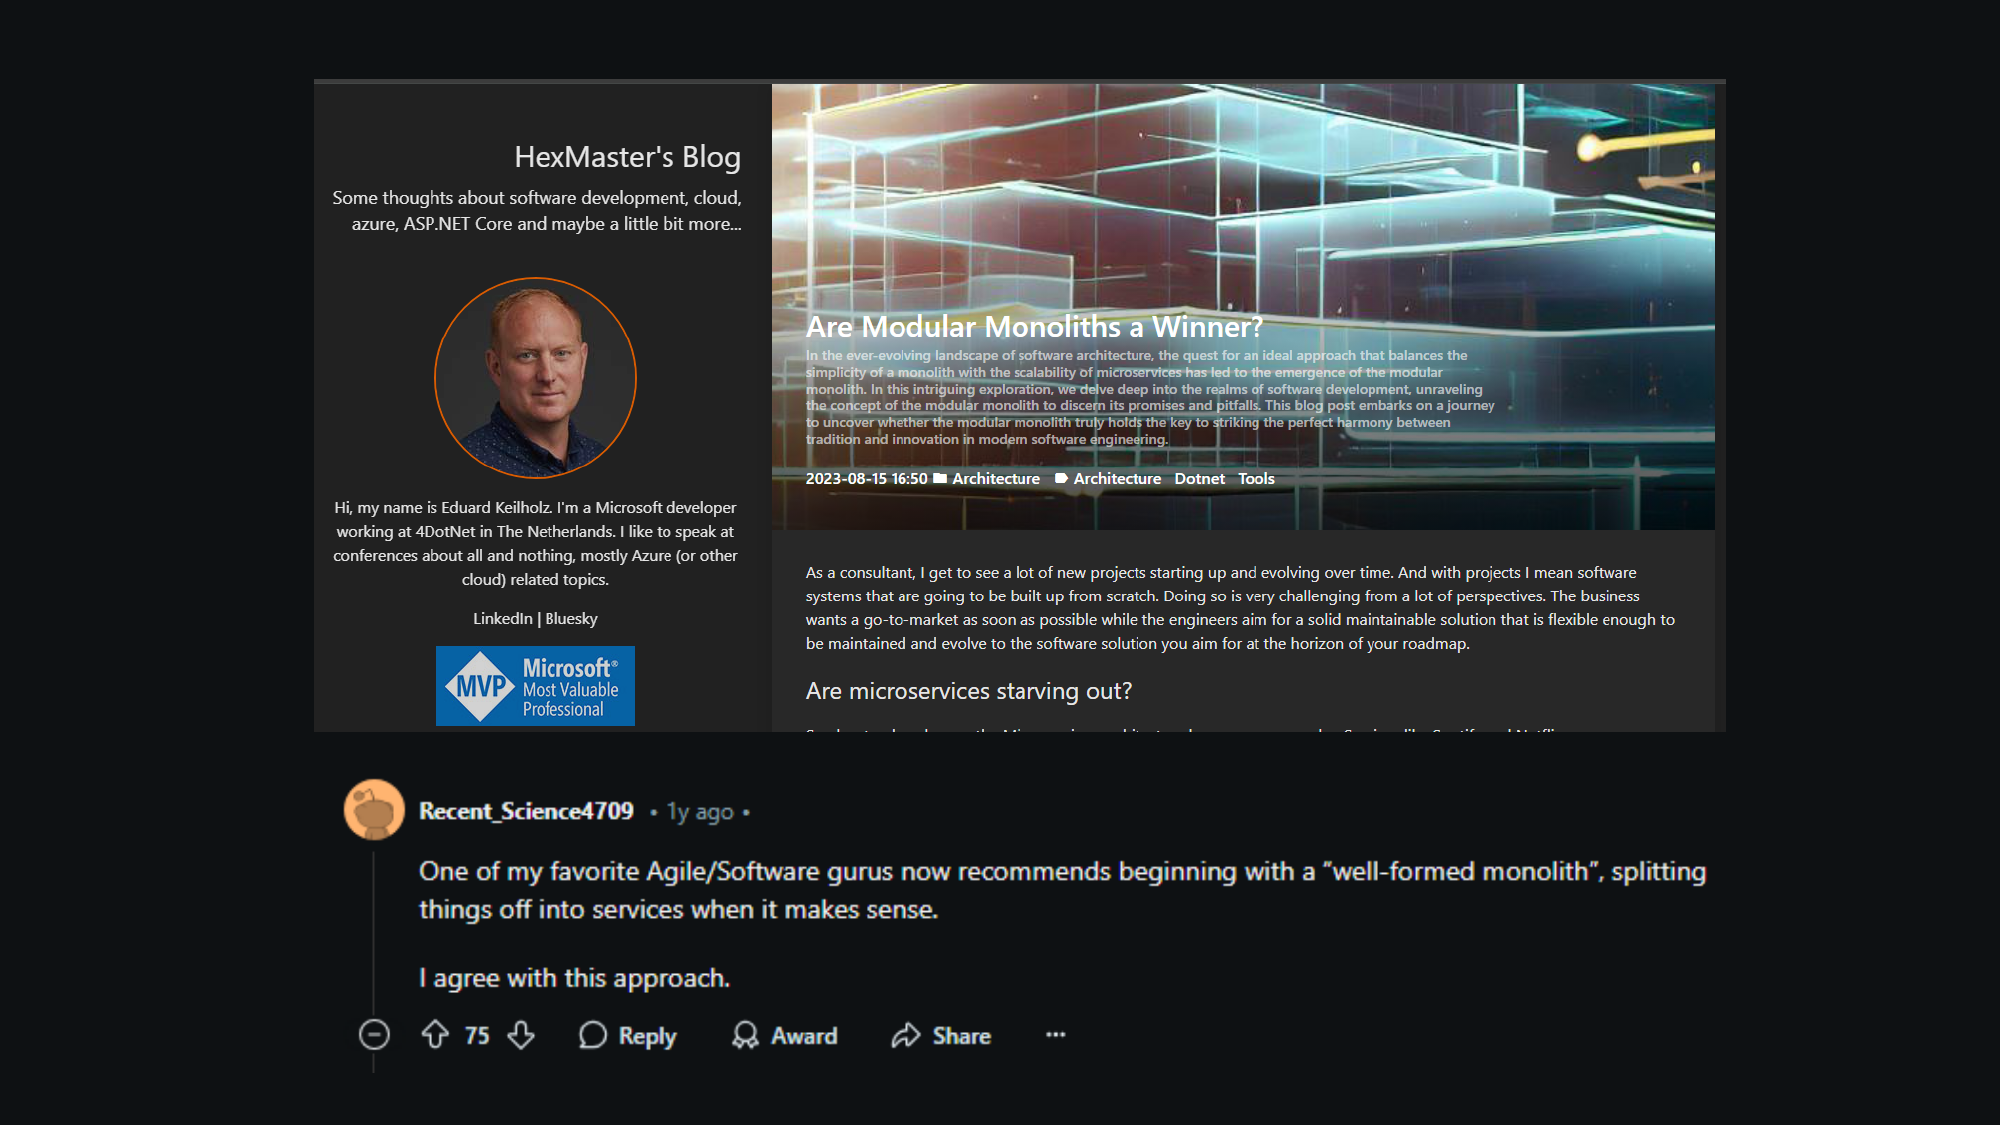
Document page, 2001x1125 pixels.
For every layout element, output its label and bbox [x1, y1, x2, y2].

picture [314, 79, 1732, 1073]
